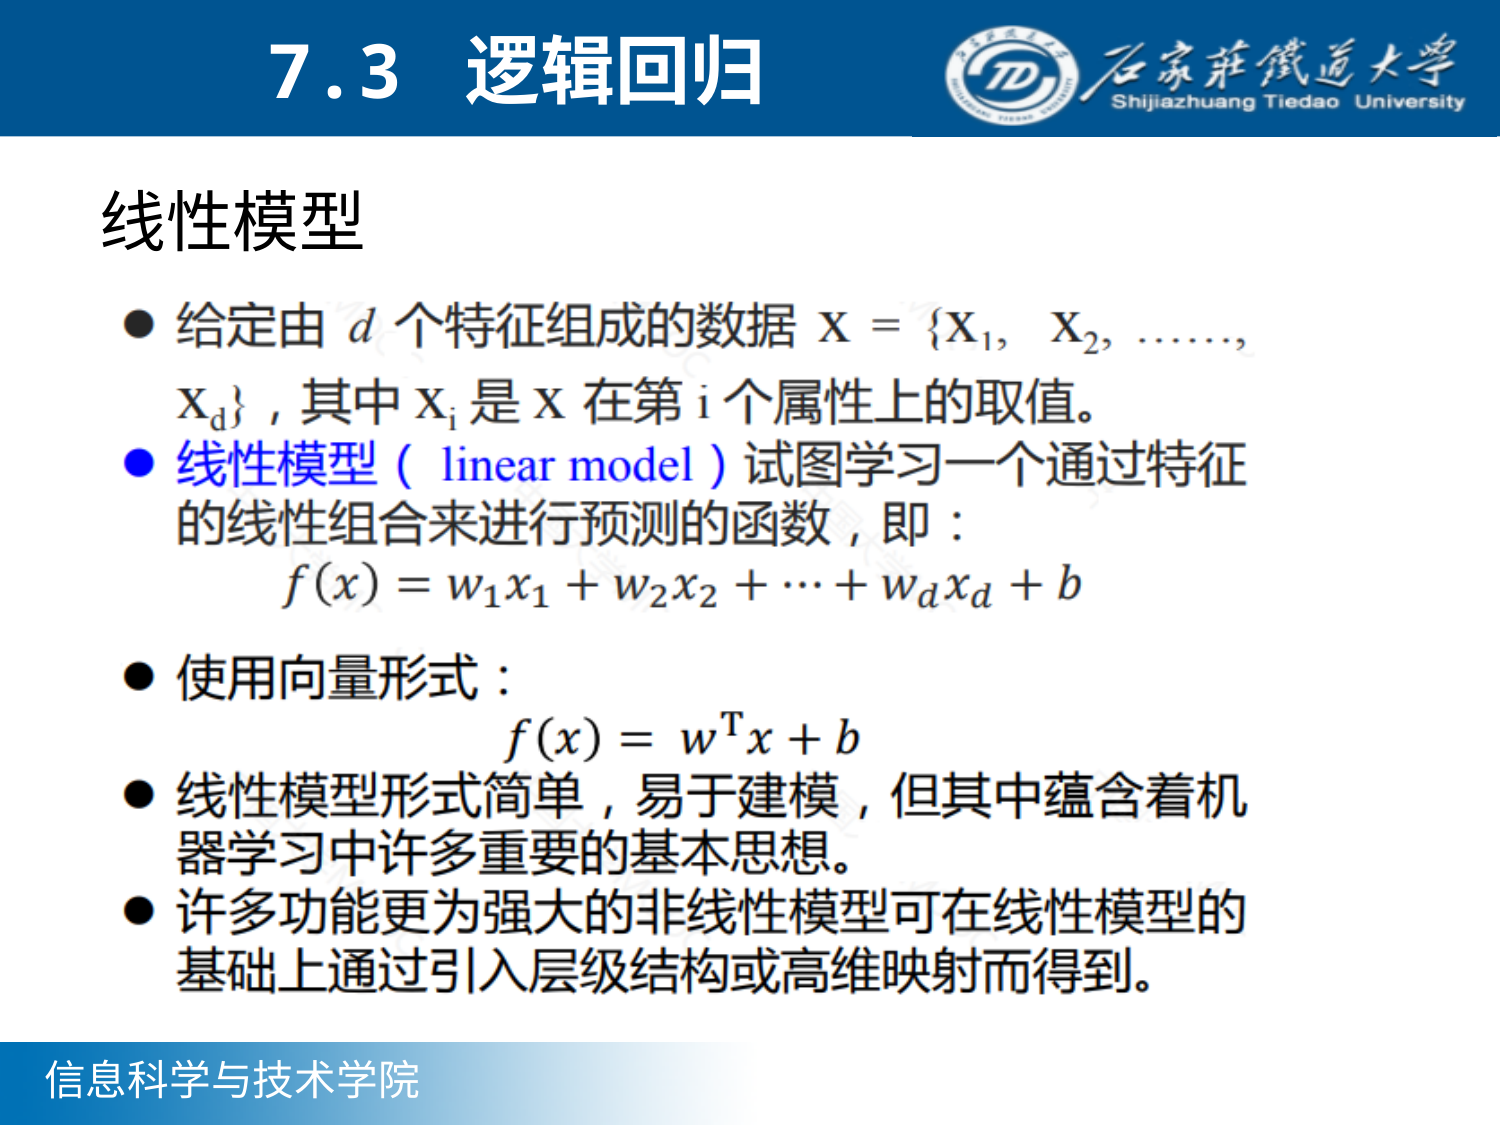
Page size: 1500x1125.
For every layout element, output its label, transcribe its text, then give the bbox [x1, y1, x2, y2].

title 7.3 逻辑回归 [0, 0, 1034, 138]
text_box 线性模型 [84, 172, 1416, 348]
picture [111, 290, 1264, 1012]
picture [1034, 0, 1497, 137]
picture [0, 1042, 1500, 1125]
